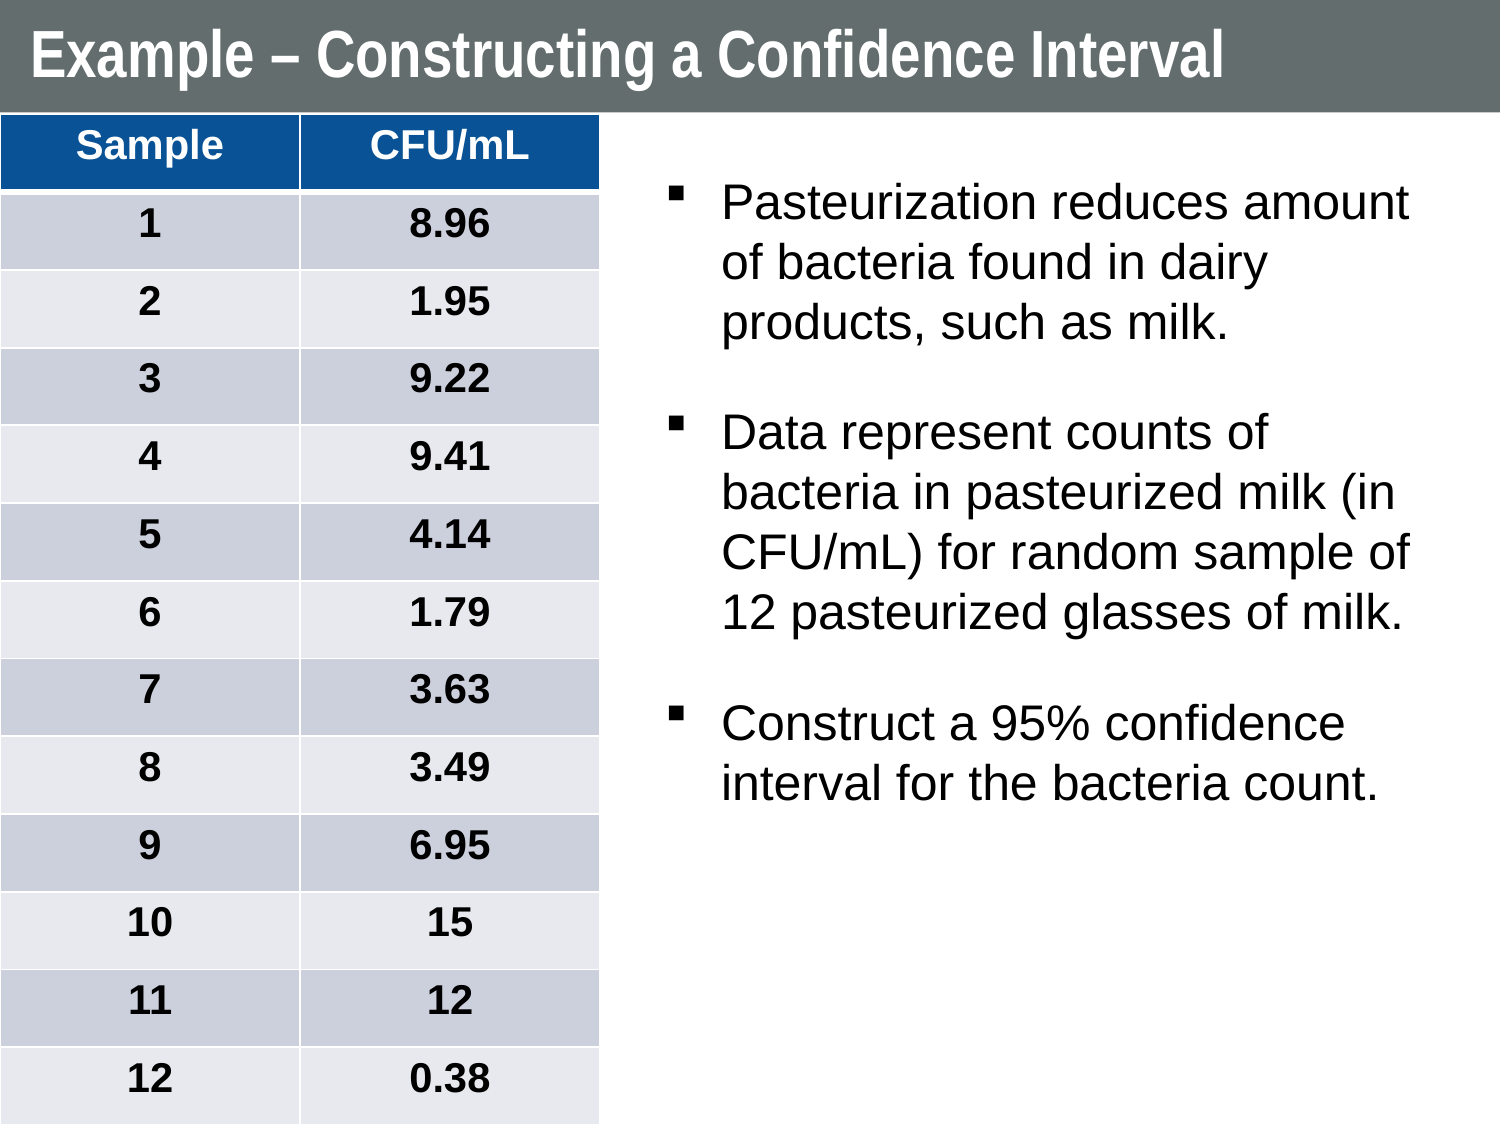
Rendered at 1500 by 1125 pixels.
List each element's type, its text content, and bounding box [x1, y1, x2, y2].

table_cell 2 [1, 271, 299, 347]
table_cell 1.95 [301, 271, 599, 347]
table_cell 6 [1, 582, 299, 658]
table_cell 3.49 [301, 737, 599, 813]
table_cell 4 [1, 426, 299, 502]
table_cell 1 [1, 195, 299, 269]
table_cell 15 [301, 893, 599, 969]
table_header CFU/mL [301, 115, 599, 189]
table_cell 7 [1, 659, 299, 735]
title Example – Constructing a Confidence Interval [0, 0, 1500, 117]
table_cell 4.14 [301, 504, 599, 580]
table_cell 6.95 [301, 815, 599, 891]
table_header Sample [1, 115, 299, 189]
table_cell 3 [1, 349, 299, 424]
table_cell 8.96 [301, 195, 599, 269]
table_cell 5 [1, 504, 299, 580]
table_cell 8 [1, 737, 299, 813]
table_cell 10 [1, 893, 299, 969]
table_cell 9.22 [301, 349, 599, 424]
table_cell 3.63 [301, 659, 599, 735]
table_cell 11 [1, 970, 299, 1046]
table_cell 0.38 [301, 1048, 599, 1124]
table_cell 1.79 [301, 582, 599, 658]
table_cell 9.41 [301, 426, 599, 502]
table_cell 12 [301, 970, 599, 1046]
table_cell 9 [1, 815, 299, 891]
text_box Pasteurization reduces amount of bacteria found in dairy products, such as milk. Data represent counts of bacteria in pasteurized milk (in CFU/mL) for random sample of 12 pasteurized glasses of milk. Construct a 95% confidence interval for the bacteria count. [650, 162, 1438, 818]
table_cell 12 [1, 1048, 299, 1124]
